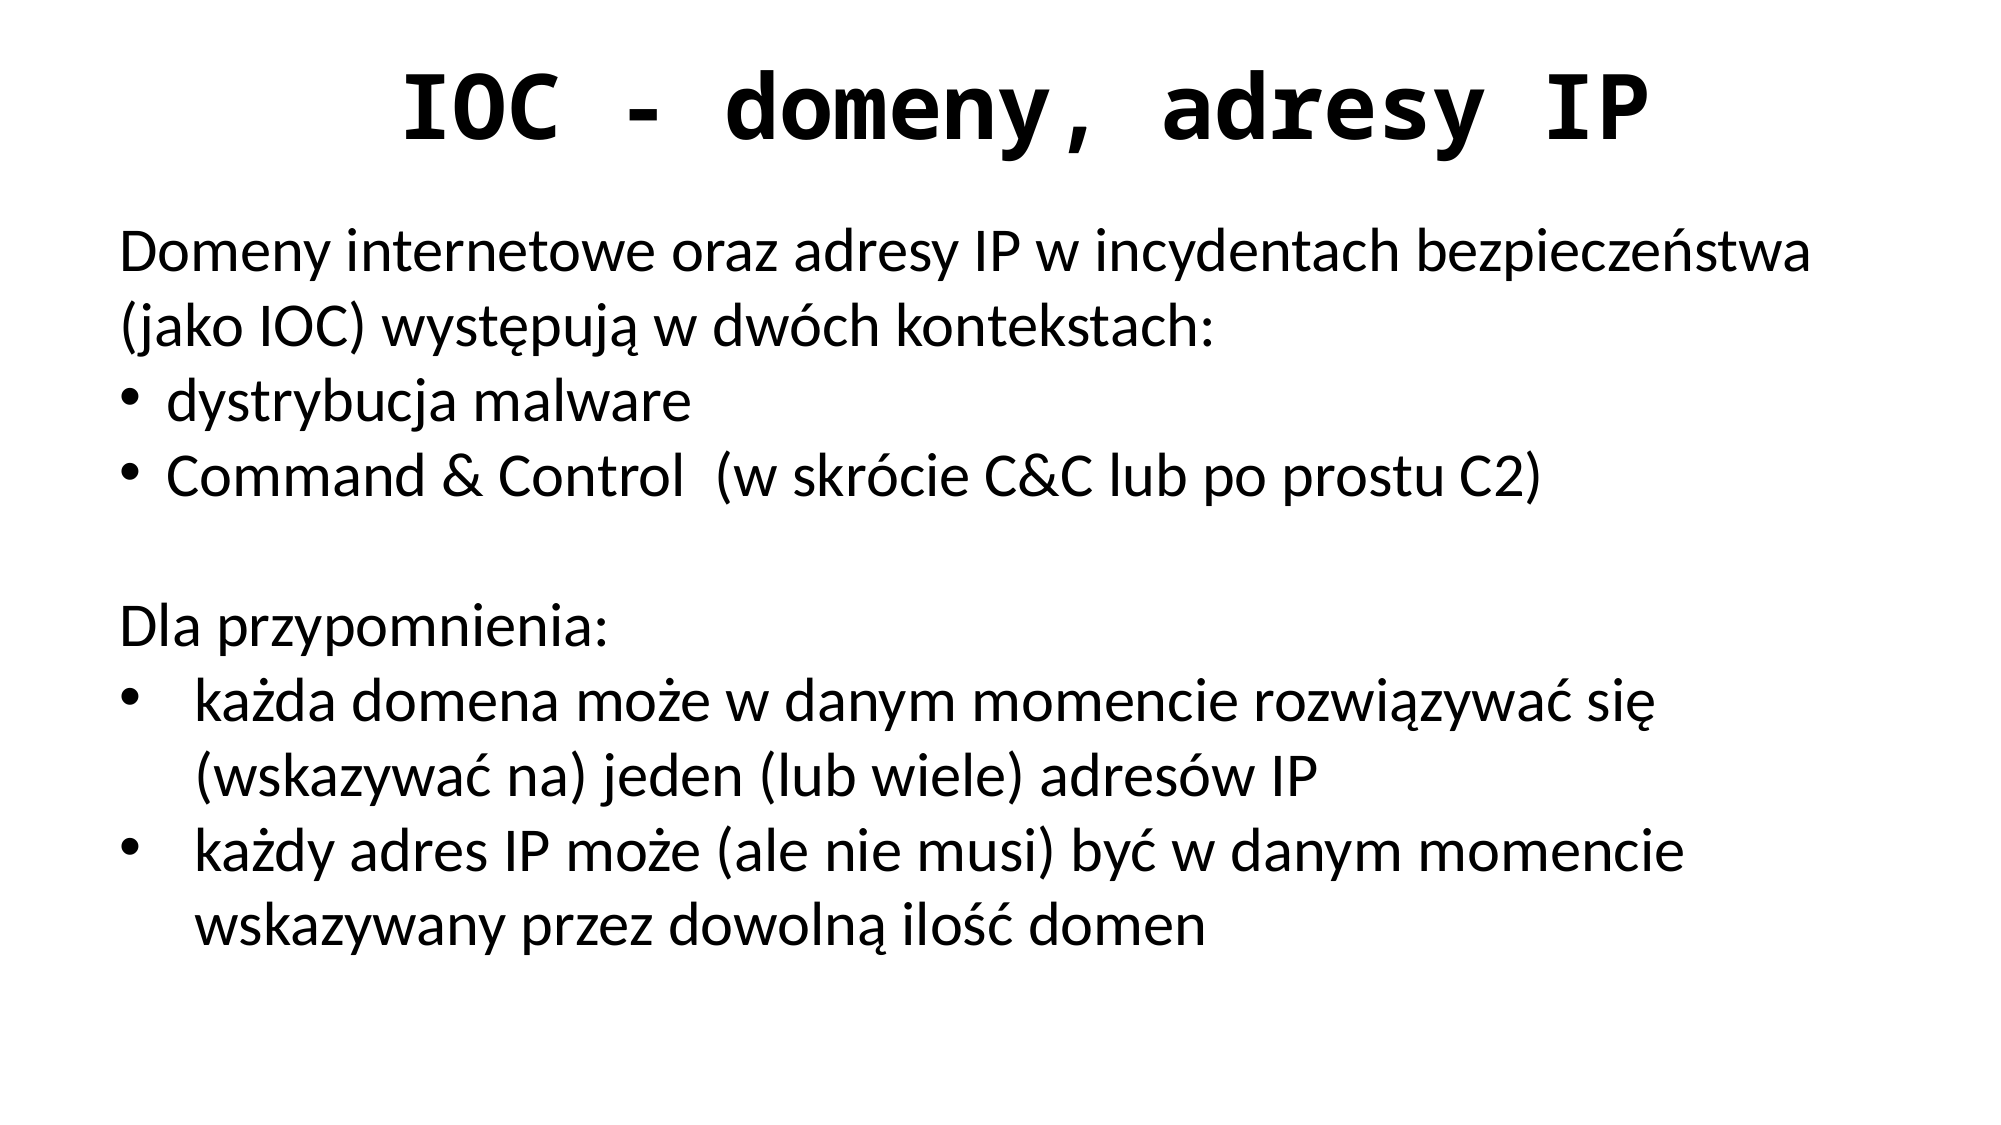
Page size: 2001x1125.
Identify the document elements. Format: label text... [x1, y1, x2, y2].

title IOC - domeny, adresy IP [125, 18, 1926, 201]
text_box Domeny internetowe oraz adresy IP w incydentach bezpieczeństwa (jako IOC) występują w dwóch kontekstach: dystrybucja malware Command & Control (w skrócie C&C lub po prostu C2) Dla przypomnienia: każda domena może w danym momencie rozwiązywać się (wskazywać na) jeden (lub wiele) adresów IP każdy adres IP może (ale nie musi) być w danym momencie wskazywany przez dowolną ilość domen [104, 201, 1958, 1041]
